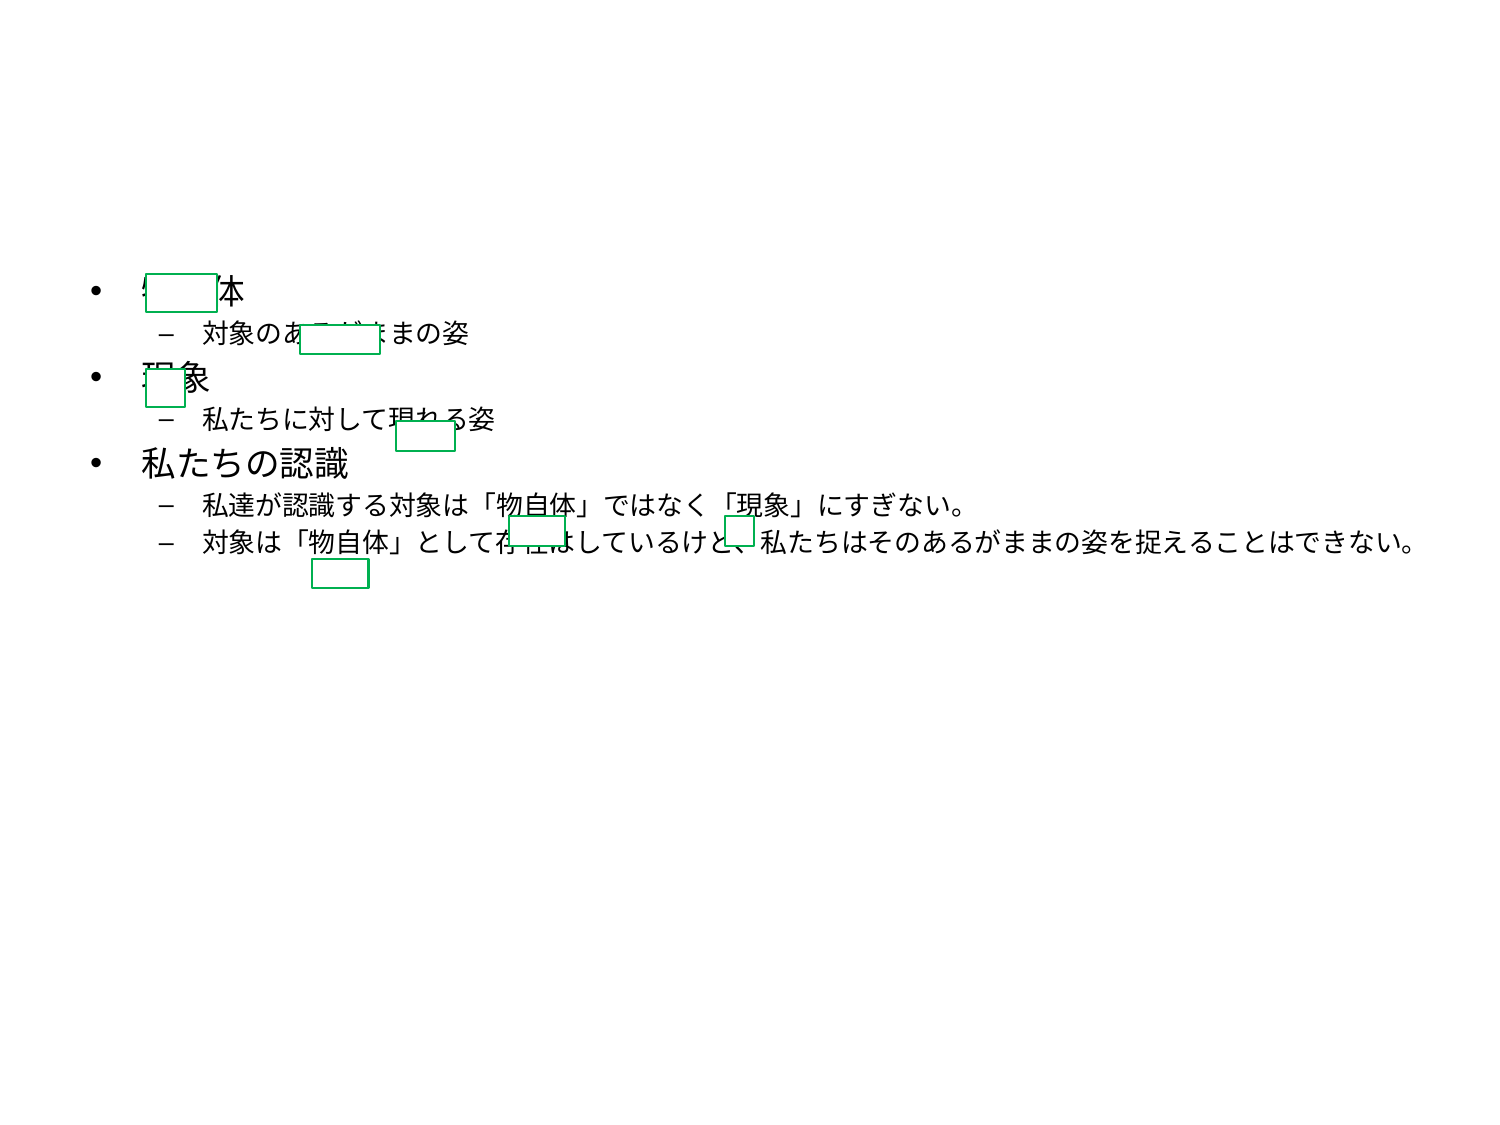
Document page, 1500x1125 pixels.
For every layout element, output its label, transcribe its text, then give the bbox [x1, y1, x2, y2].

text_box [298, 323, 382, 356]
list 物自体 対象のあるがままの姿 現象 私たちに対して現れる姿 私たちの認識 私達が認識する対象は「物自体」ではなく「現象」にすぎない。 対象は「物自体」として存在はしているけど、私たちはそのあるがままの姿を捉えることはできない。 [75, 262, 1425, 600]
text_box [723, 514, 757, 548]
text_box [310, 557, 371, 590]
text_box [144, 367, 187, 409]
text_box [394, 419, 457, 453]
text_box [507, 514, 567, 548]
text_box [144, 272, 219, 314]
